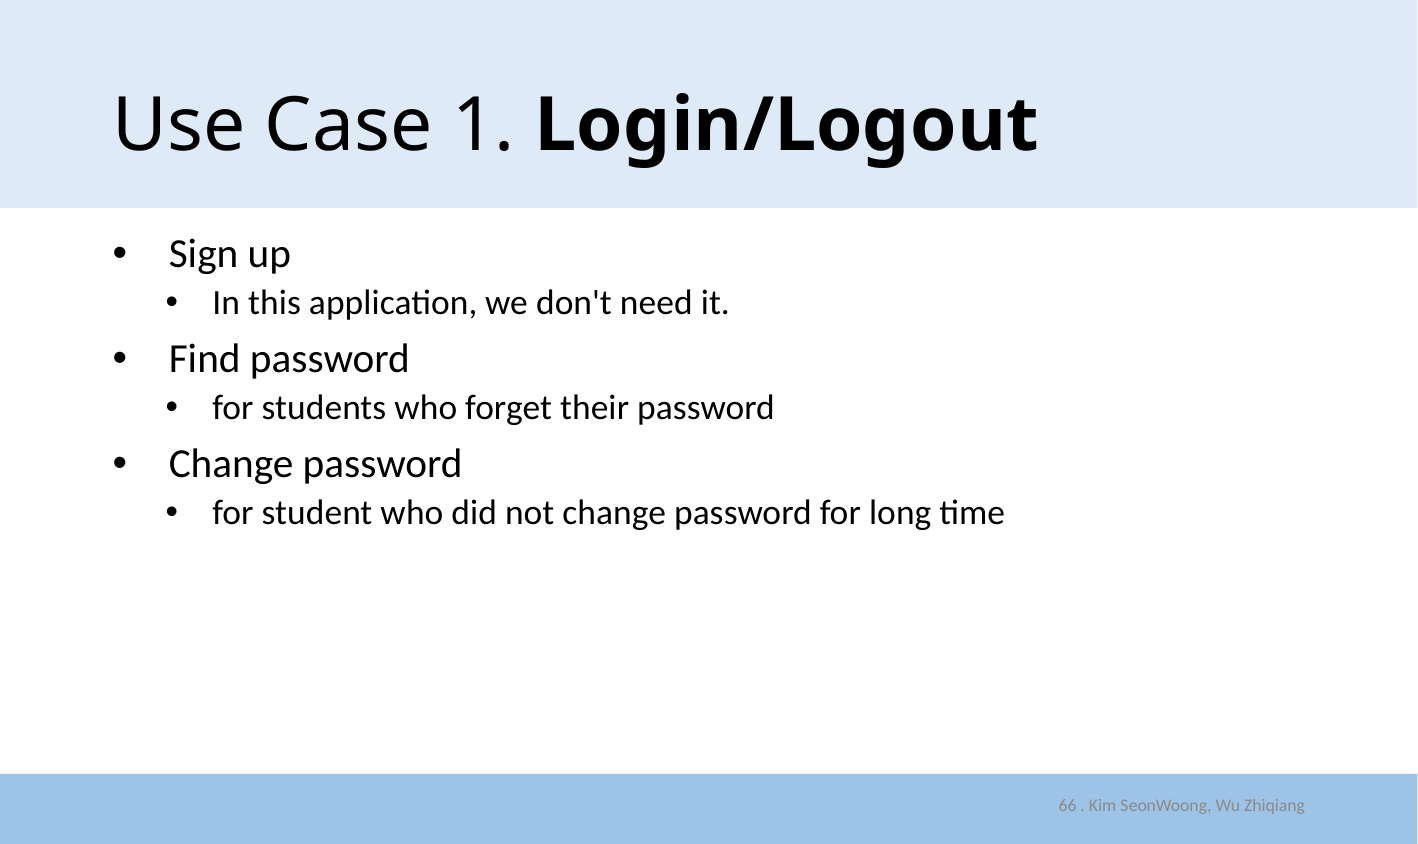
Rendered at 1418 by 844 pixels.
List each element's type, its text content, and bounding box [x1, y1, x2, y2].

title Use Case 1. Login/Logout [97, 44, 1320, 208]
slide_number 66 . Kim SeonWoong, Wu Zhiqiang [1001, 782, 1320, 827]
list Sign up In this application, we don't need it. Find password for students who forget their password Change password for student who did not change password for long time [97, 224, 1320, 760]
